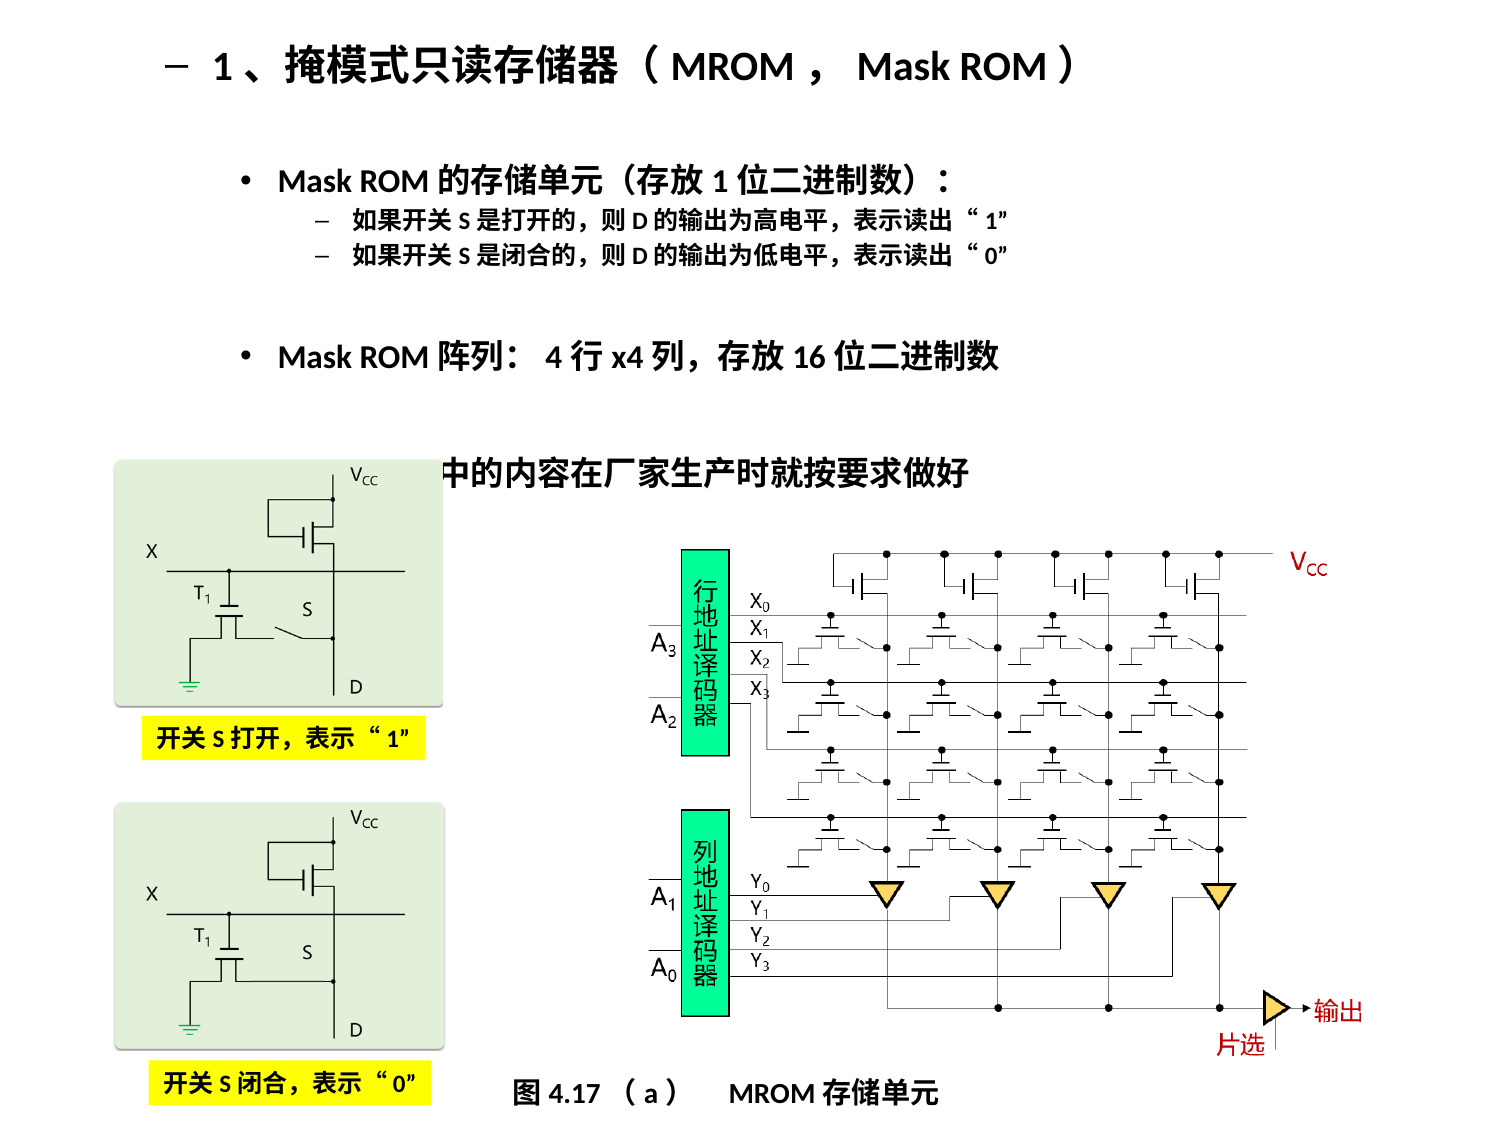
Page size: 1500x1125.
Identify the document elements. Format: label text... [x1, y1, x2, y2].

list 1、掩模式只读存储器（MROM，Mask ROM） Mask ROM的存储单元（存放1位二进制数）： 如果开关S是打开的，则D的输出为高电平，表示读出“1” 如果开关S是闭合的，则D的输出为低电平，表示读出“0” Mask ROM阵列：4行x4列，存放16位二进制数 Mask ROM中的内容在厂家生产时就按要求做好 [75, 30, 1425, 774]
text_box 图4.17（a） MROM存储单元 [497, 1067, 955, 1117]
text_box 开关S打开，表示“1” [141, 717, 425, 761]
picture [111, 798, 448, 1052]
picture [111, 455, 444, 708]
picture [613, 514, 1383, 1071]
text_box 开关S闭合，表示“0” [148, 1060, 432, 1106]
